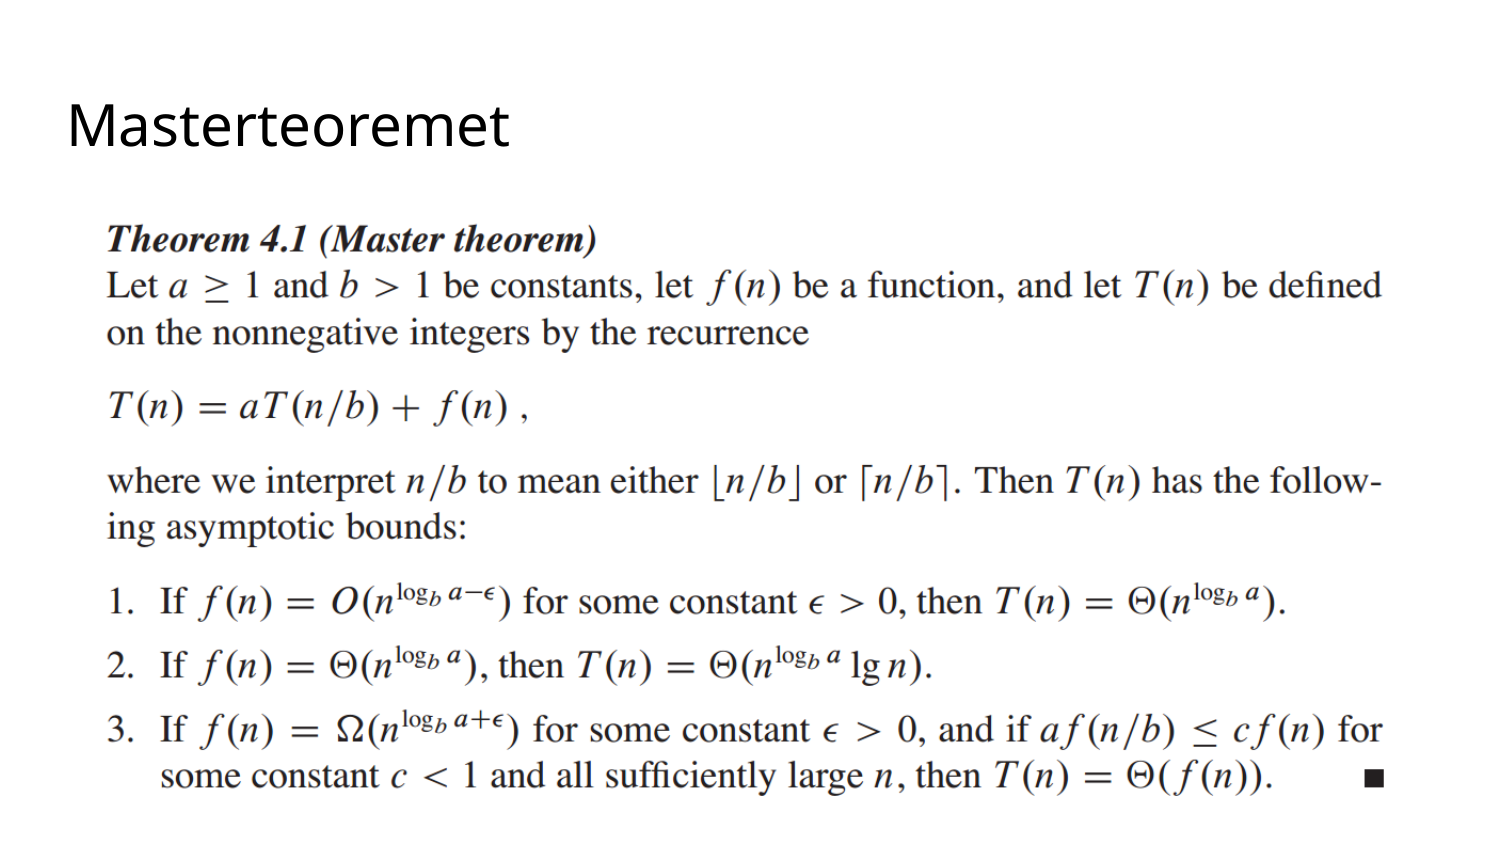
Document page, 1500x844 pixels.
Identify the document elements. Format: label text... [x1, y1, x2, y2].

picture [97, 212, 1403, 829]
title Masterteoremet [51, 72, 1449, 167]
